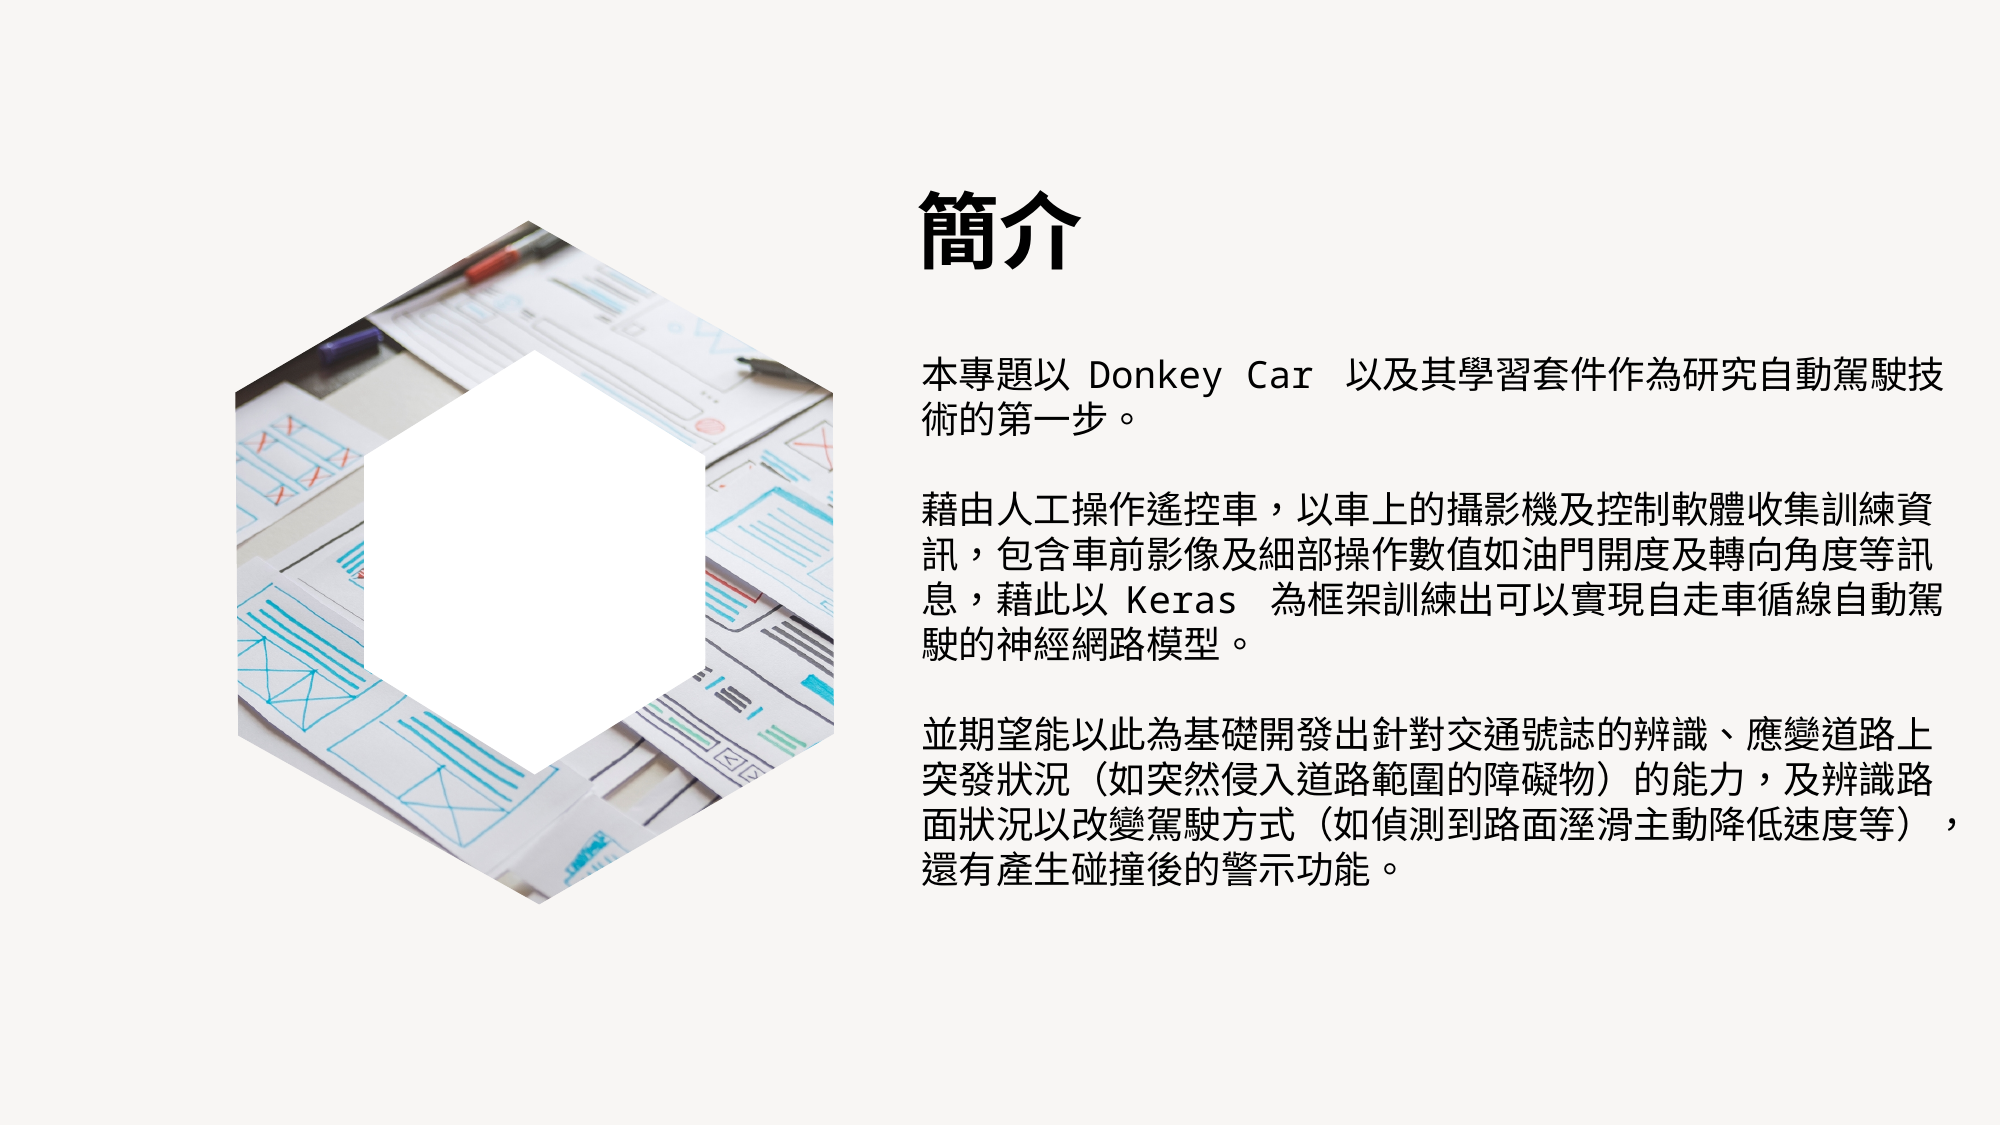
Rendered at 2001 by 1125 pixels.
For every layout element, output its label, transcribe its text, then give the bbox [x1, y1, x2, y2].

text_box 本專題以 Donkey Car 以及其學習套件作為研究自動駕駛技術的第一步。 藉由人工操作遙控車，以車上的攝影機及控制軟體收集訓練資訊，包含車前影像及細部操作數值如油門開度及轉向角度等訊息，藉此以 Keras 為框架訓練出可以實現自走車循線自動駕駛的神經網路模型。 並期望能以此為基礎開發出針對交通號誌的辨識、應變道路上突發狀況（如突然侵入道路範圍的障礙物）的能力，及辨識路面狀況以改變駕駛方式（如偵測到路面溼滑主動降低速度等），還有產生碰撞後的警示功能。 [906, 343, 1975, 944]
picture [235, 220, 834, 905]
title 簡介 [901, 178, 1631, 293]
